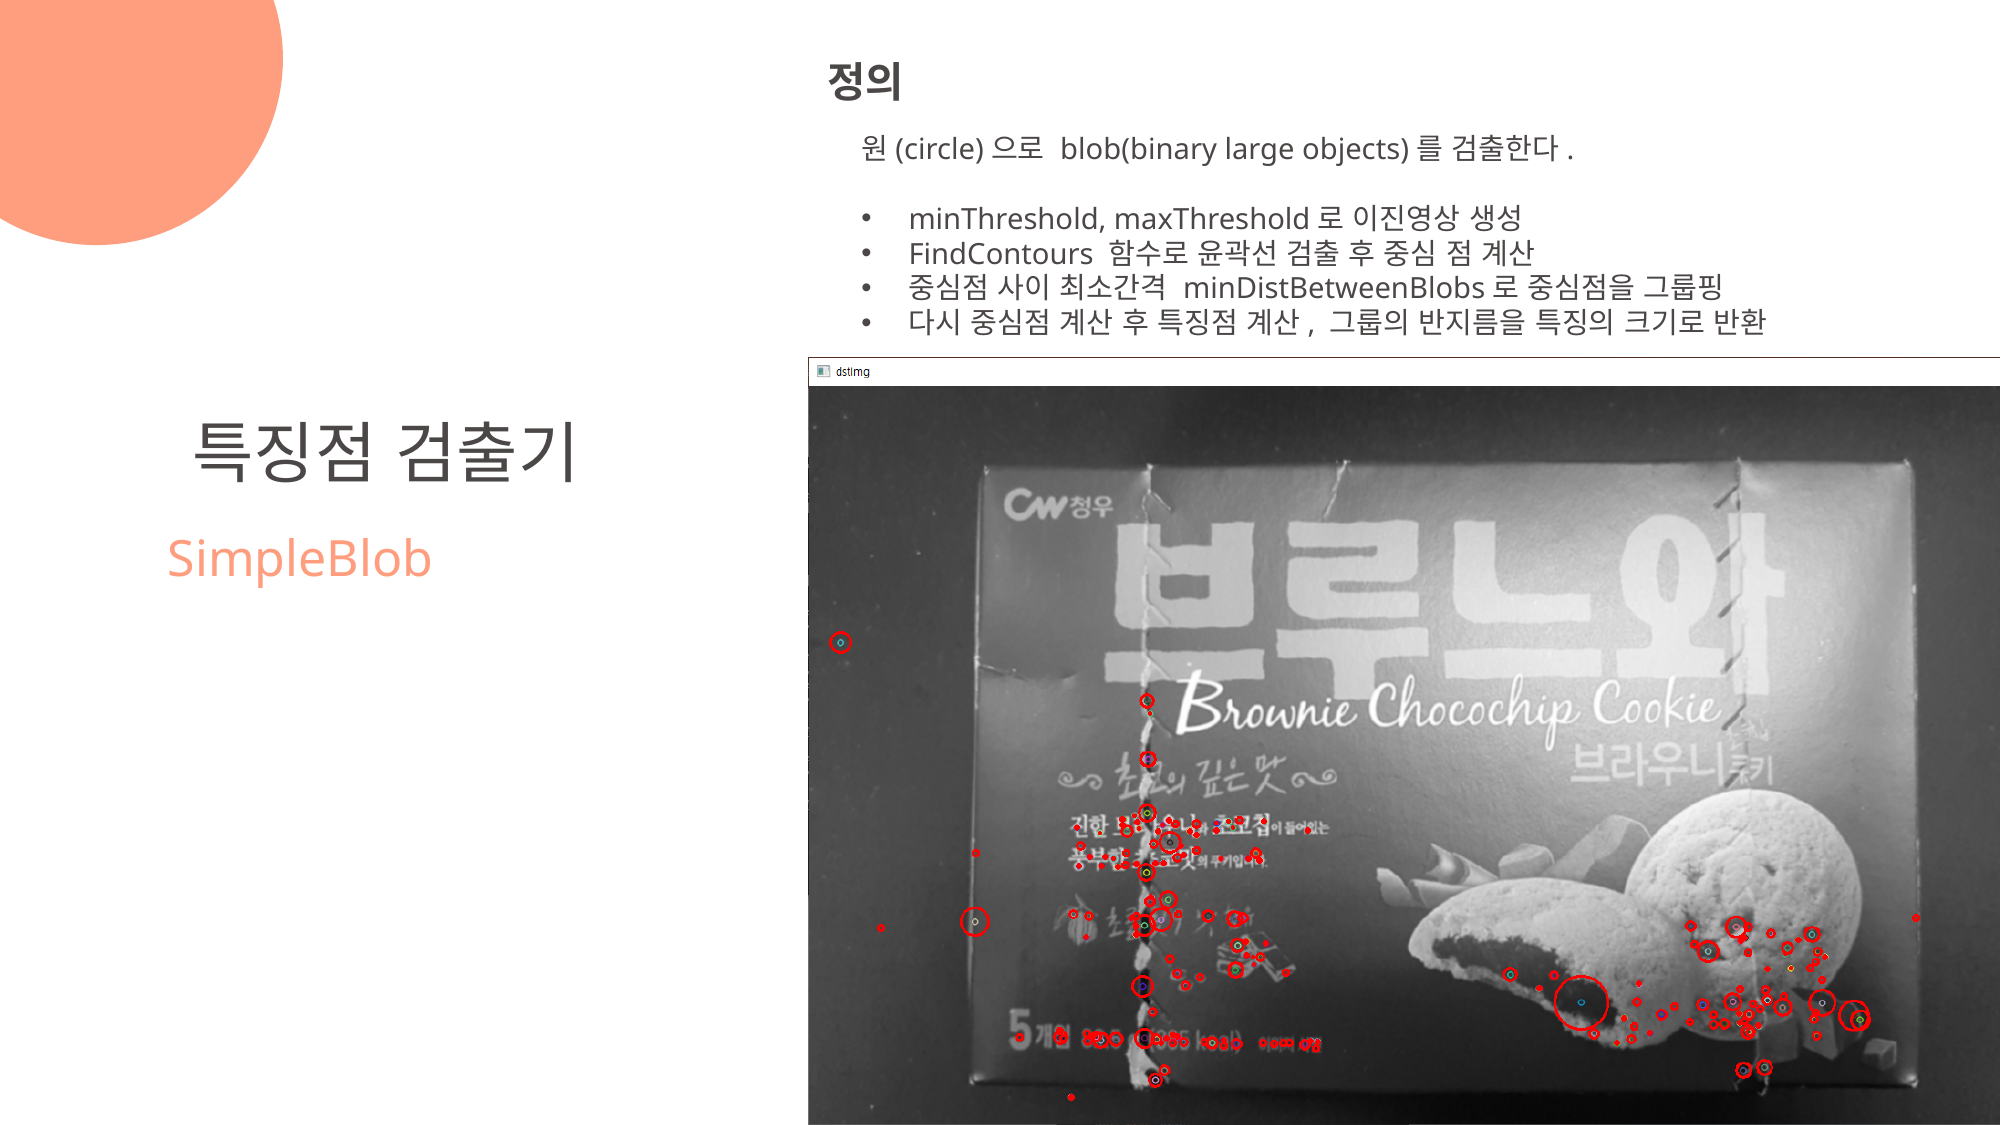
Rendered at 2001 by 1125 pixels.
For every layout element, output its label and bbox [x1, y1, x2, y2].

text_box [808, 47, 1821, 350]
text_box [157, 403, 616, 595]
text_box [0, 0, 284, 247]
picture [808, 357, 2000, 1125]
